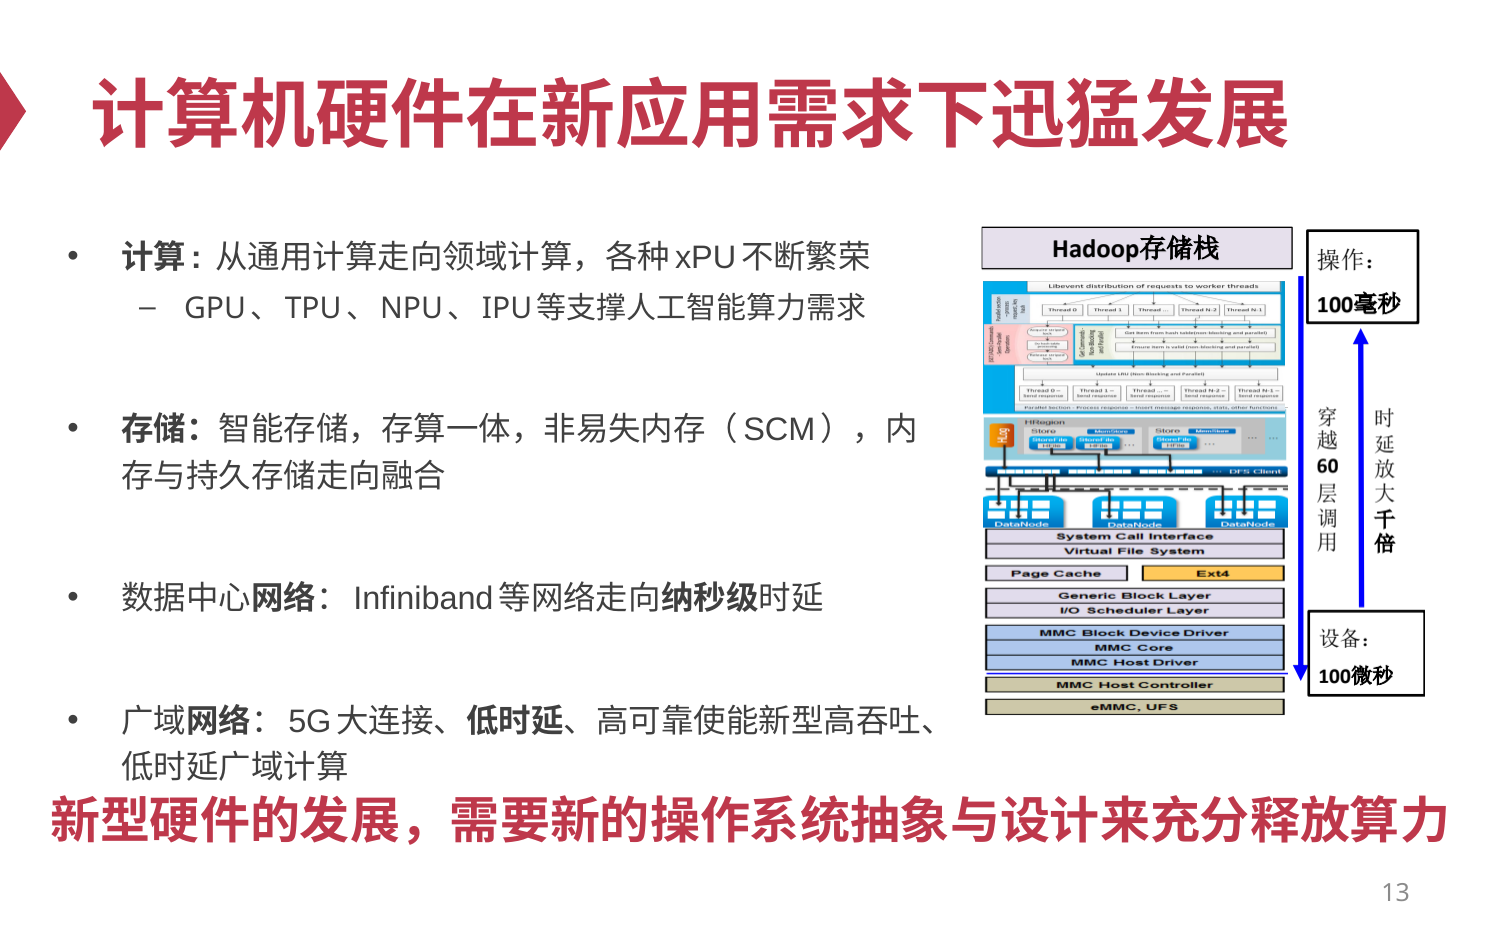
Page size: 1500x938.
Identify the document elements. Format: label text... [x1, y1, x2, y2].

list 计算: 从通用计算走向领域计算，各种xPU不断繁荣 GPU、TPU、NPU、IPU等支撑人工智能算力需求 存储：智能存储，存算一体，非易失内存（SCM），内存与持久存储走向融合 数据中心网络：Infiniband等网络走向纳秒级时延 广域网络：5G大连接、低时延、高可靠使能新型高吞吐、低时延广域计算 [52, 220, 945, 744]
slide_number 13 [1074, 868, 1425, 919]
text_box 新型硬件的发展，需要新的操作系统抽象与设计来充分释放算力 [33, 744, 1467, 893]
title 计算机硬件在新应用需求下迅猛发展 [75, 37, 1425, 186]
picture [981, 220, 1426, 717]
